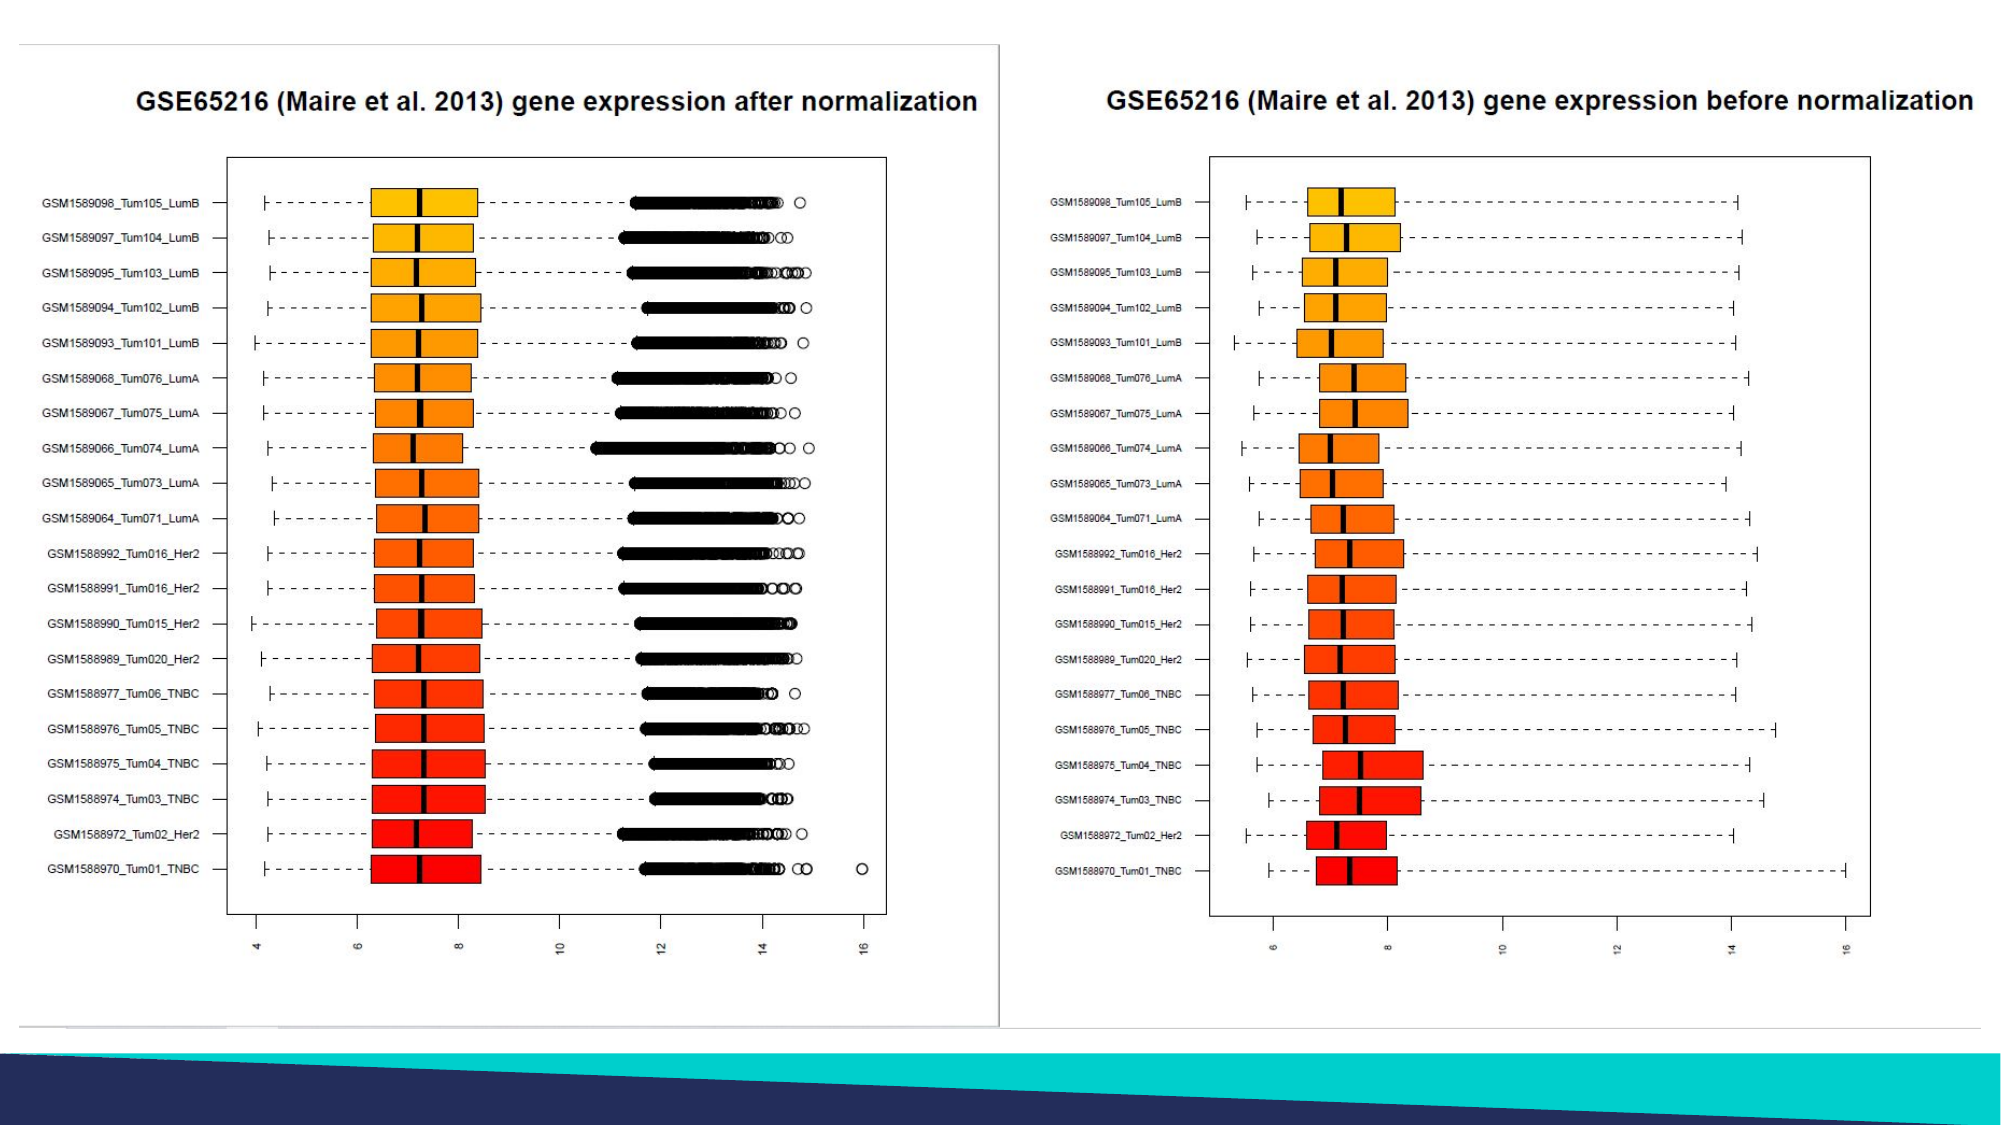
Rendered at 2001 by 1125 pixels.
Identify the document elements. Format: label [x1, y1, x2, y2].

picture [19, 44, 1981, 1029]
